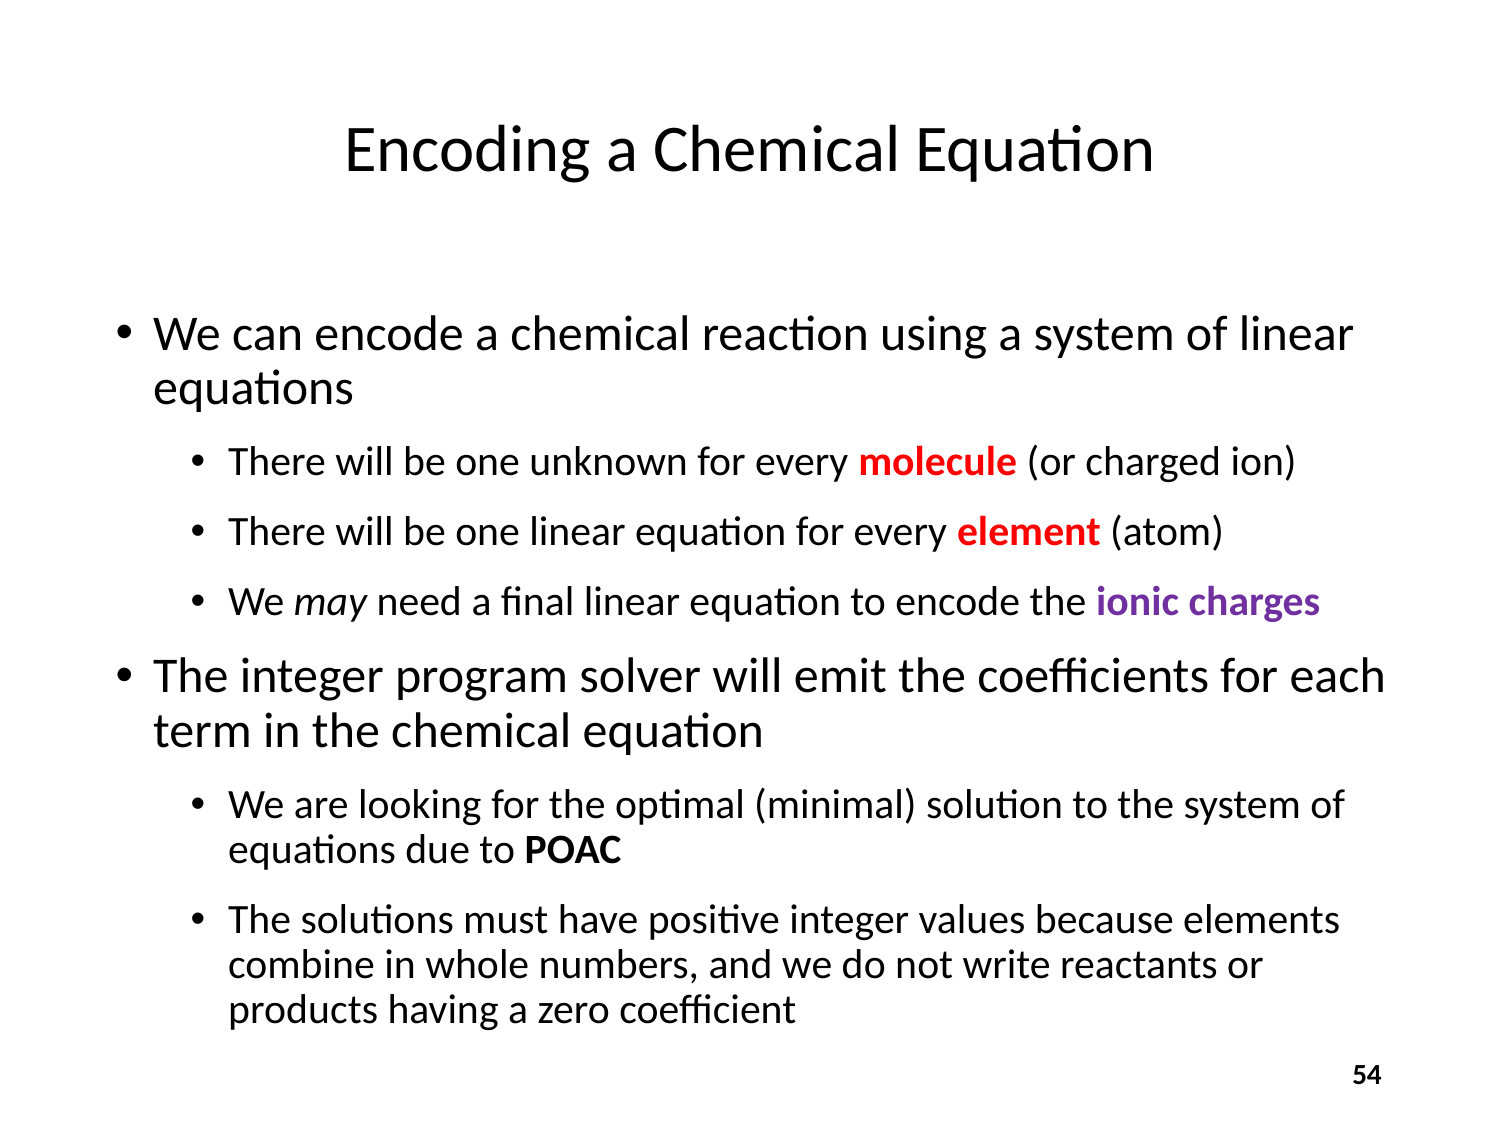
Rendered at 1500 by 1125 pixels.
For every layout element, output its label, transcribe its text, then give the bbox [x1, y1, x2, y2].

slide_number 54 [1059, 1042, 1397, 1103]
title Encoding a Chemical Equation [103, 59, 1397, 241]
list We can encode a chemical reaction using a system of linear equations There will be one unknown for every molecule (or charged ion) There will be one linear equation for every element (atom) We may need a final linear equation to encode the ionic charges The integer program solver will emit the coefficients for each term in the chemical equation We are looking for the optimal (minimal) solution to the system of equations due to POAC The solutions must have positive integer values because elements combine in whole numbers, and we do not write reactants or products having a zero coefficient [100, 299, 1415, 1094]
